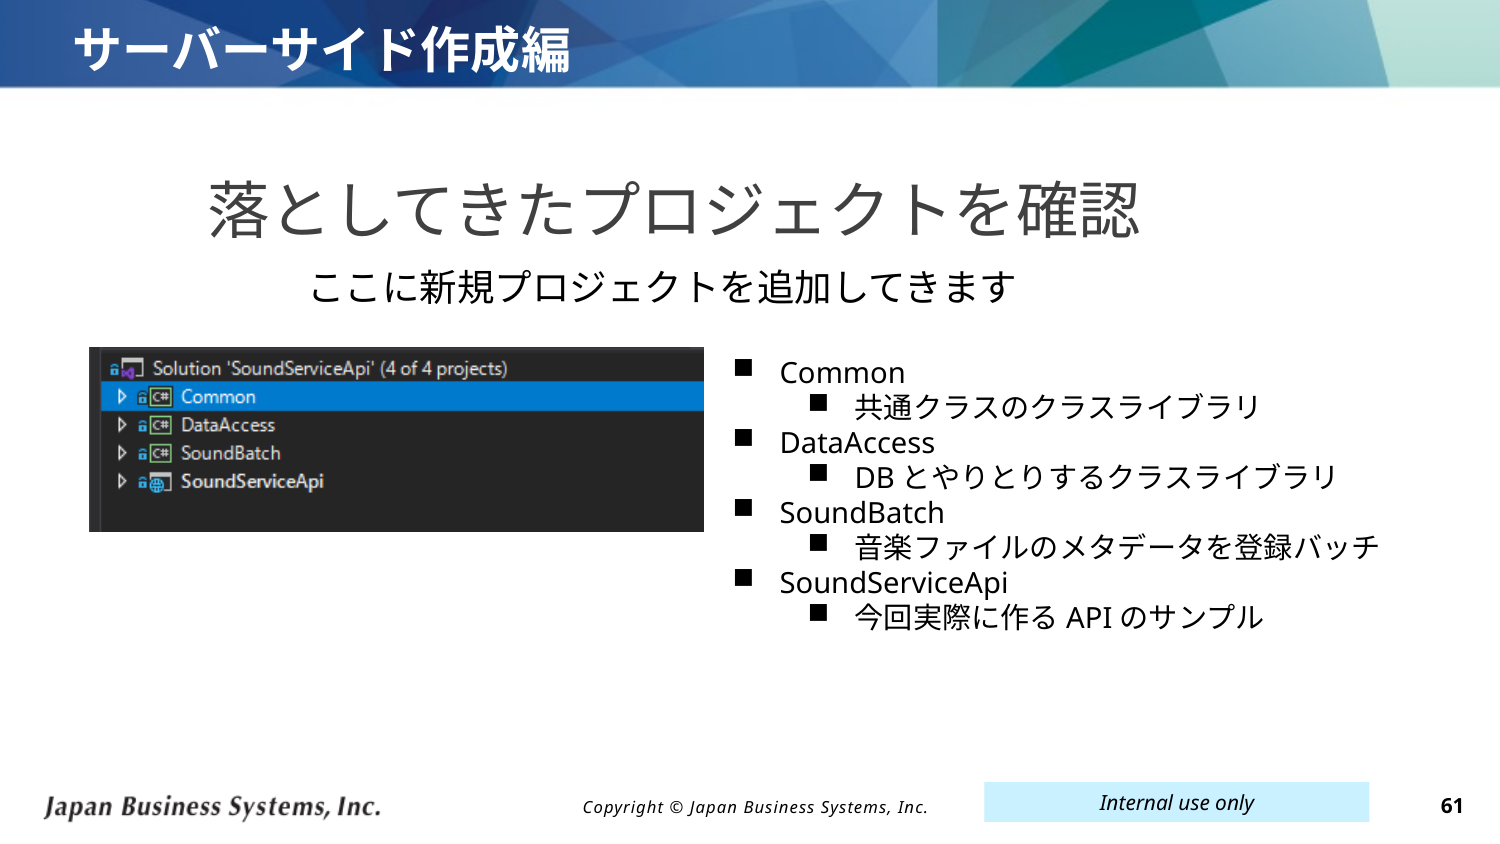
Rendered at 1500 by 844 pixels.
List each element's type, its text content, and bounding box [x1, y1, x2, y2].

text_box ここに新規プロジェクトを追加してきます [292, 256, 1033, 362]
list 落としてきたプロジェクトを確認 [192, 163, 1194, 244]
picture [0, 0, 1500, 844]
text_box Common 共通クラスのクラスライブラリ DataAccess DBとやりとりするクラスライブラリ SoundBatch 音楽ファイルのメタデータを登録バッチ SoundServiceApi 今回実際に作るAPIのサンプル [717, 347, 1397, 642]
title サーバーサイド作成編 [57, 10, 1441, 79]
